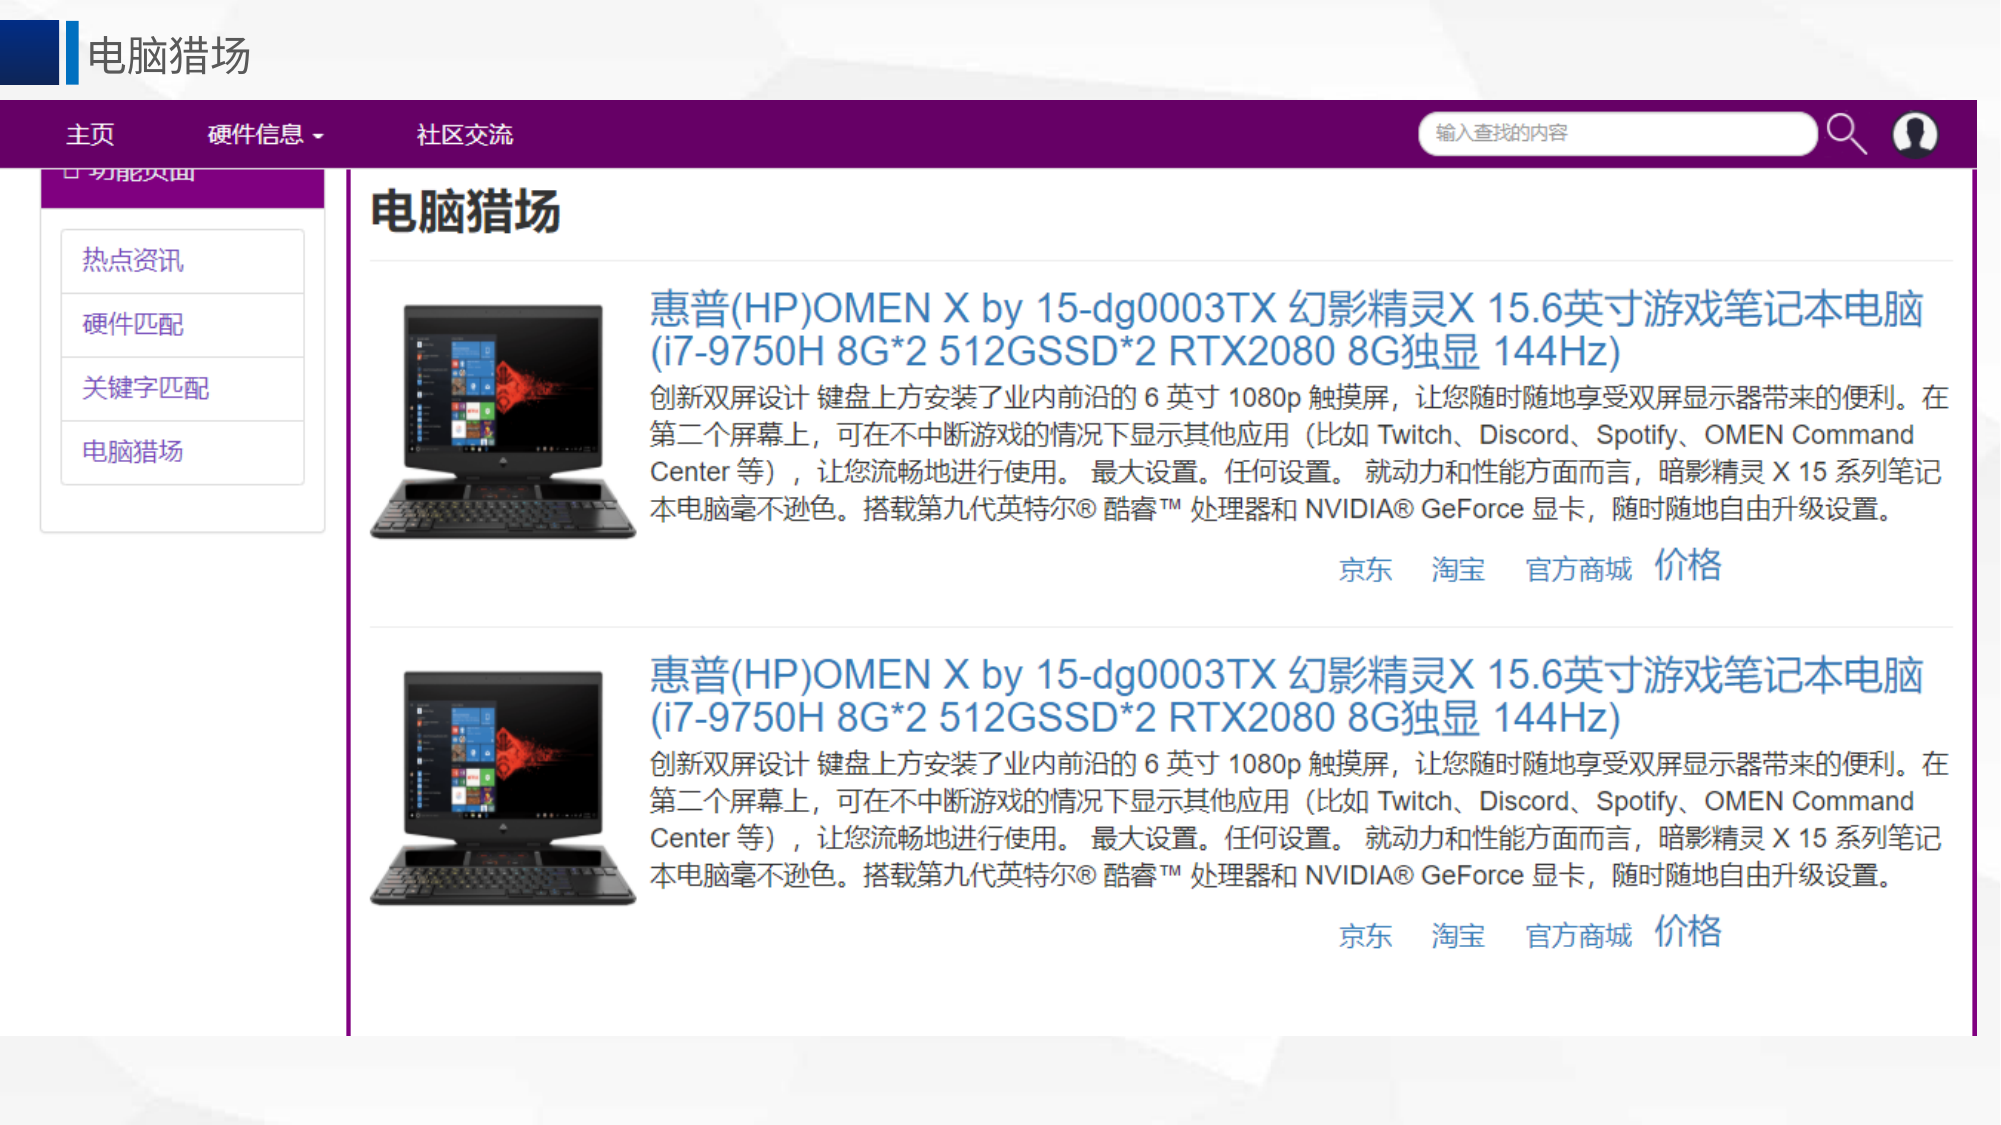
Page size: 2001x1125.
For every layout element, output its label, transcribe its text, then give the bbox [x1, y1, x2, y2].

text_box [66, 20, 70, 85]
text_box [0, 20, 60, 85]
picture [0, 0, 2001, 1125]
text_box 电脑猎场 [70, 9, 560, 100]
